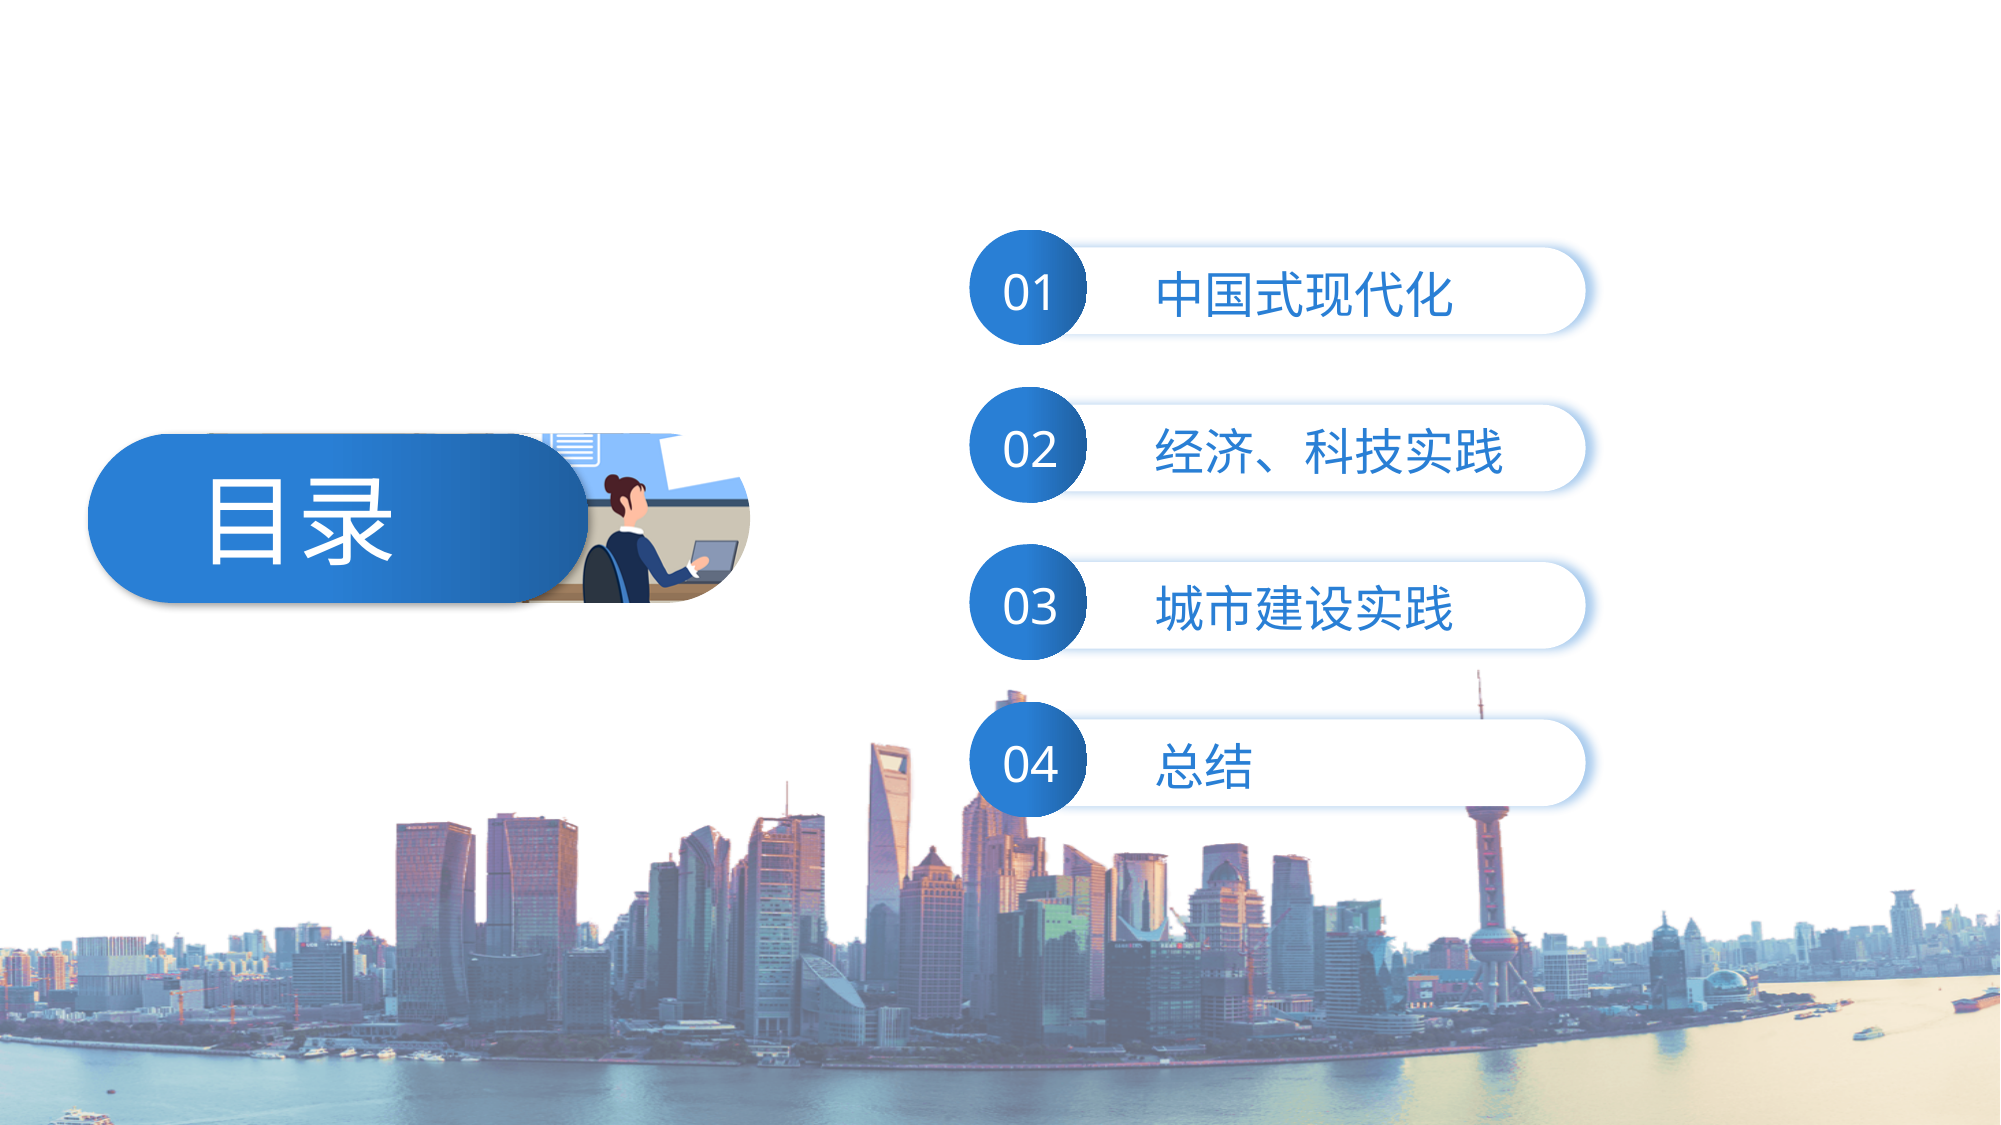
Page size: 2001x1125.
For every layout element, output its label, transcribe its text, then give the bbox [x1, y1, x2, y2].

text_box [969, 386, 1586, 503]
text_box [969, 701, 1586, 818]
text_box [86, 432, 590, 604]
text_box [969, 229, 1586, 346]
text_box [525, 432, 752, 604]
picture [0, 390, 2000, 653]
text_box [969, 544, 1586, 661]
text_box 目录 [183, 450, 536, 585]
